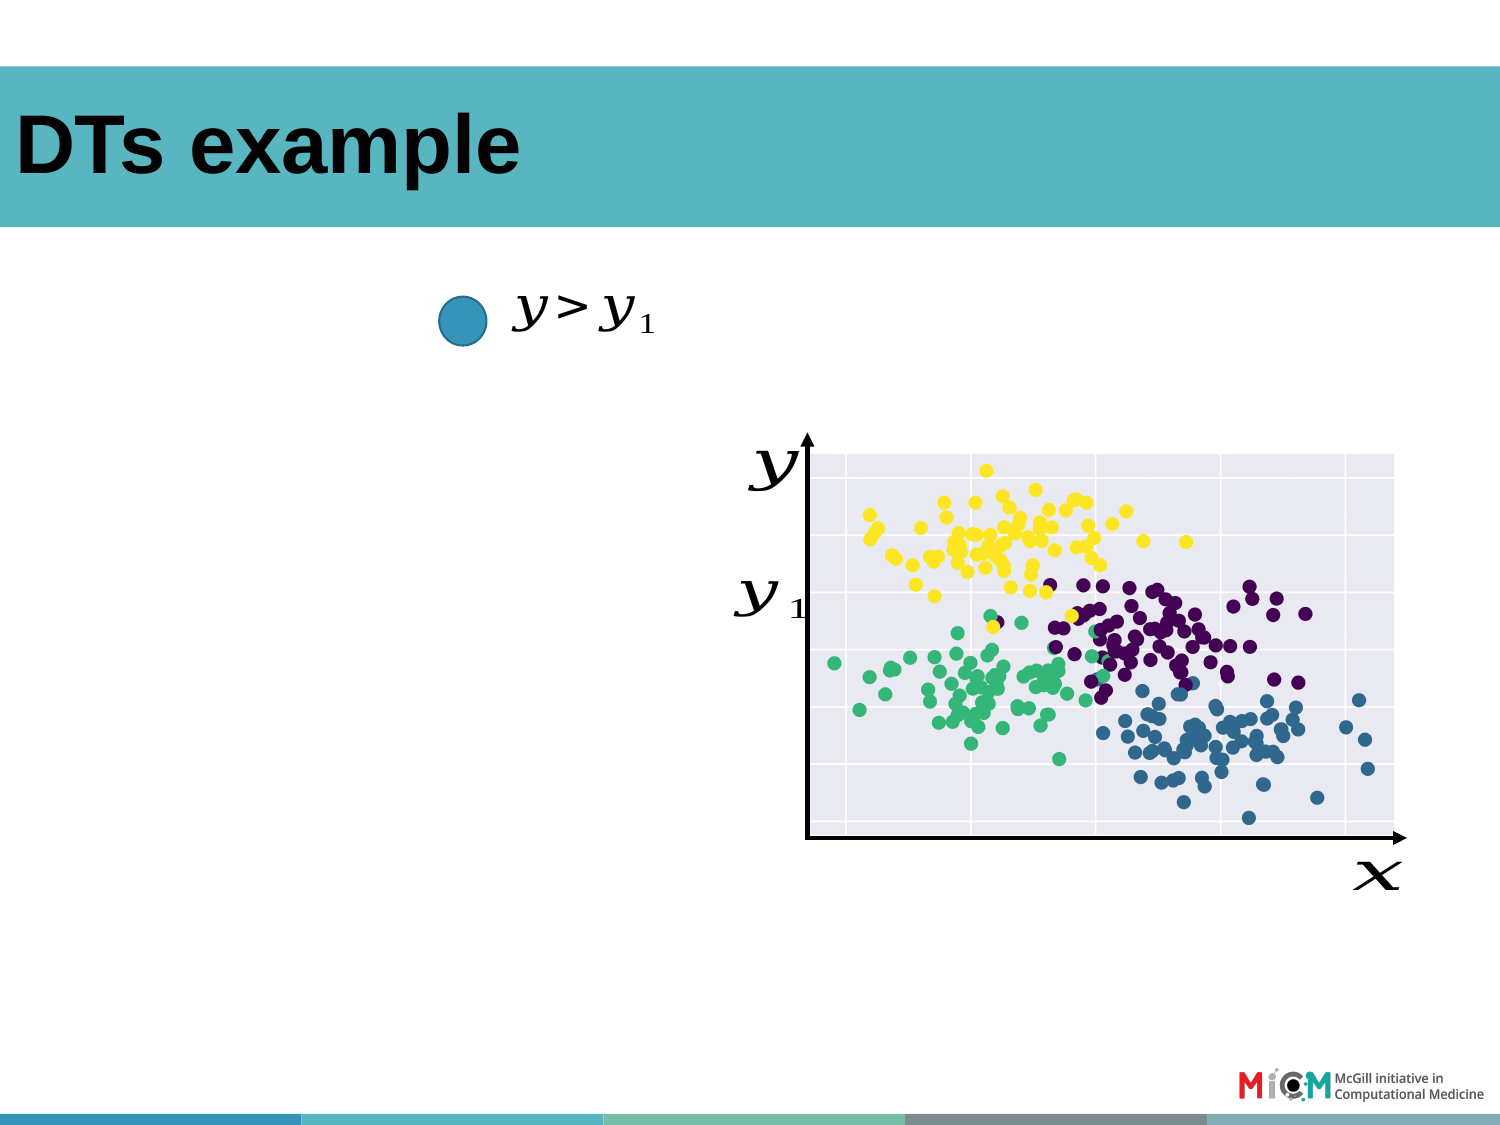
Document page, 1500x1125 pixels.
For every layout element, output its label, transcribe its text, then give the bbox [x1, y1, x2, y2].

text_box [438, 295, 488, 347]
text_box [807, 432, 1408, 840]
text_box DTs example [0, 66, 1500, 228]
picture [1211, 1051, 1500, 1122]
